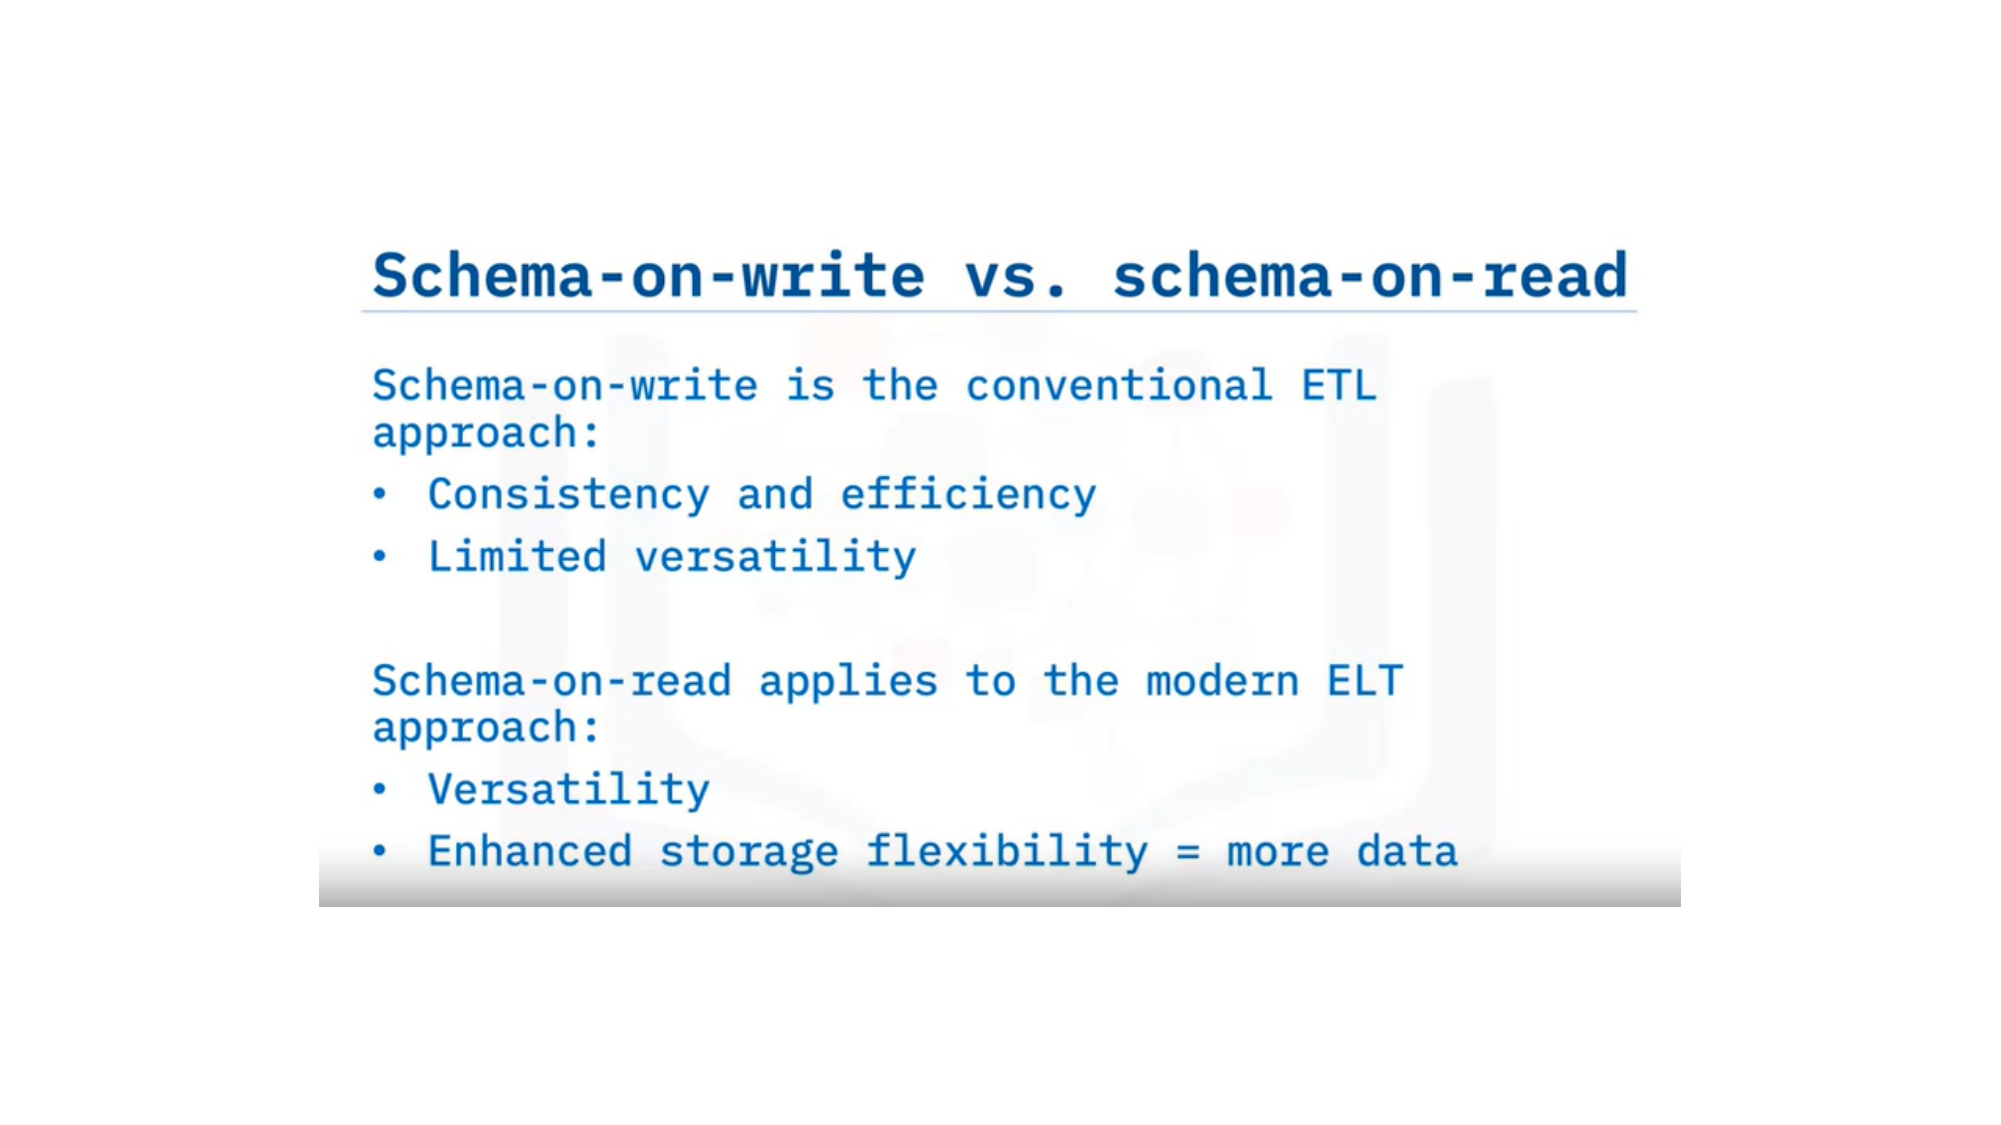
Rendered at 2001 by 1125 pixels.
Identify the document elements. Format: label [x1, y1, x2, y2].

picture [319, 218, 1681, 907]
